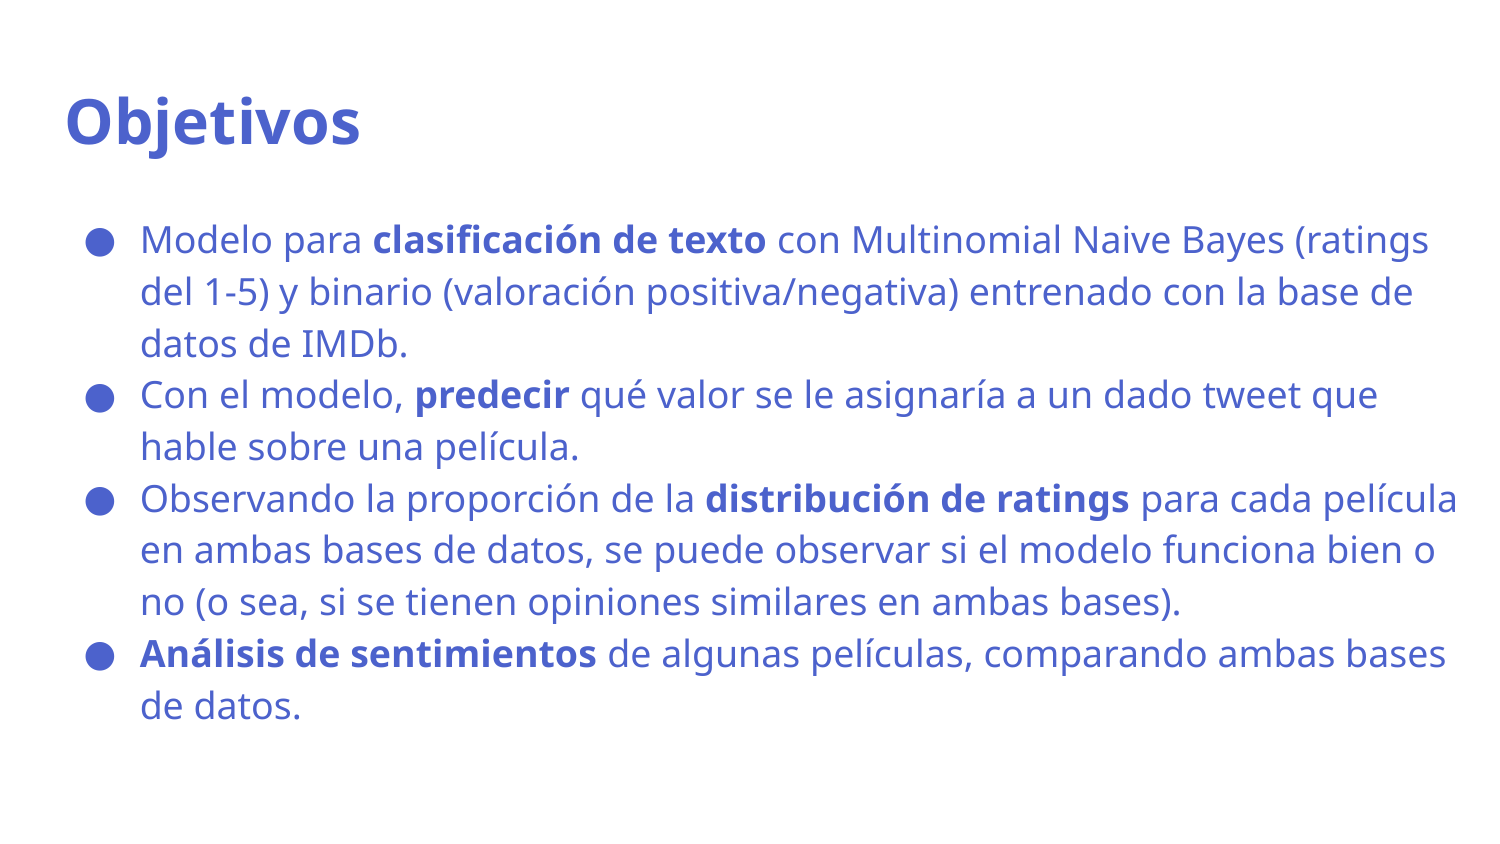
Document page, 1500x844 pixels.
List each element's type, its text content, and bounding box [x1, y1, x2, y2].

title Objetivos [49, 67, 1448, 173]
list Modelo para clasificación de texto con Multinomial Naive Bayes (ratings del 1-5) y binario (valoración positiva/negativa) entrenado con la base de datos de IMDb. Con el modelo, predecir qué valor se le asignaría a un dado tweet que hable sobre una película. Observando la proporción de la distribución de ratings para cada película en ambas bases de datos, se puede observar si el modelo funciona bien o no (o sea, si se tienen opiniones similares en ambas bases). Análisis de sentimientos de algunas películas, comparando ambas bases de datos. [49, 194, 1500, 802]
